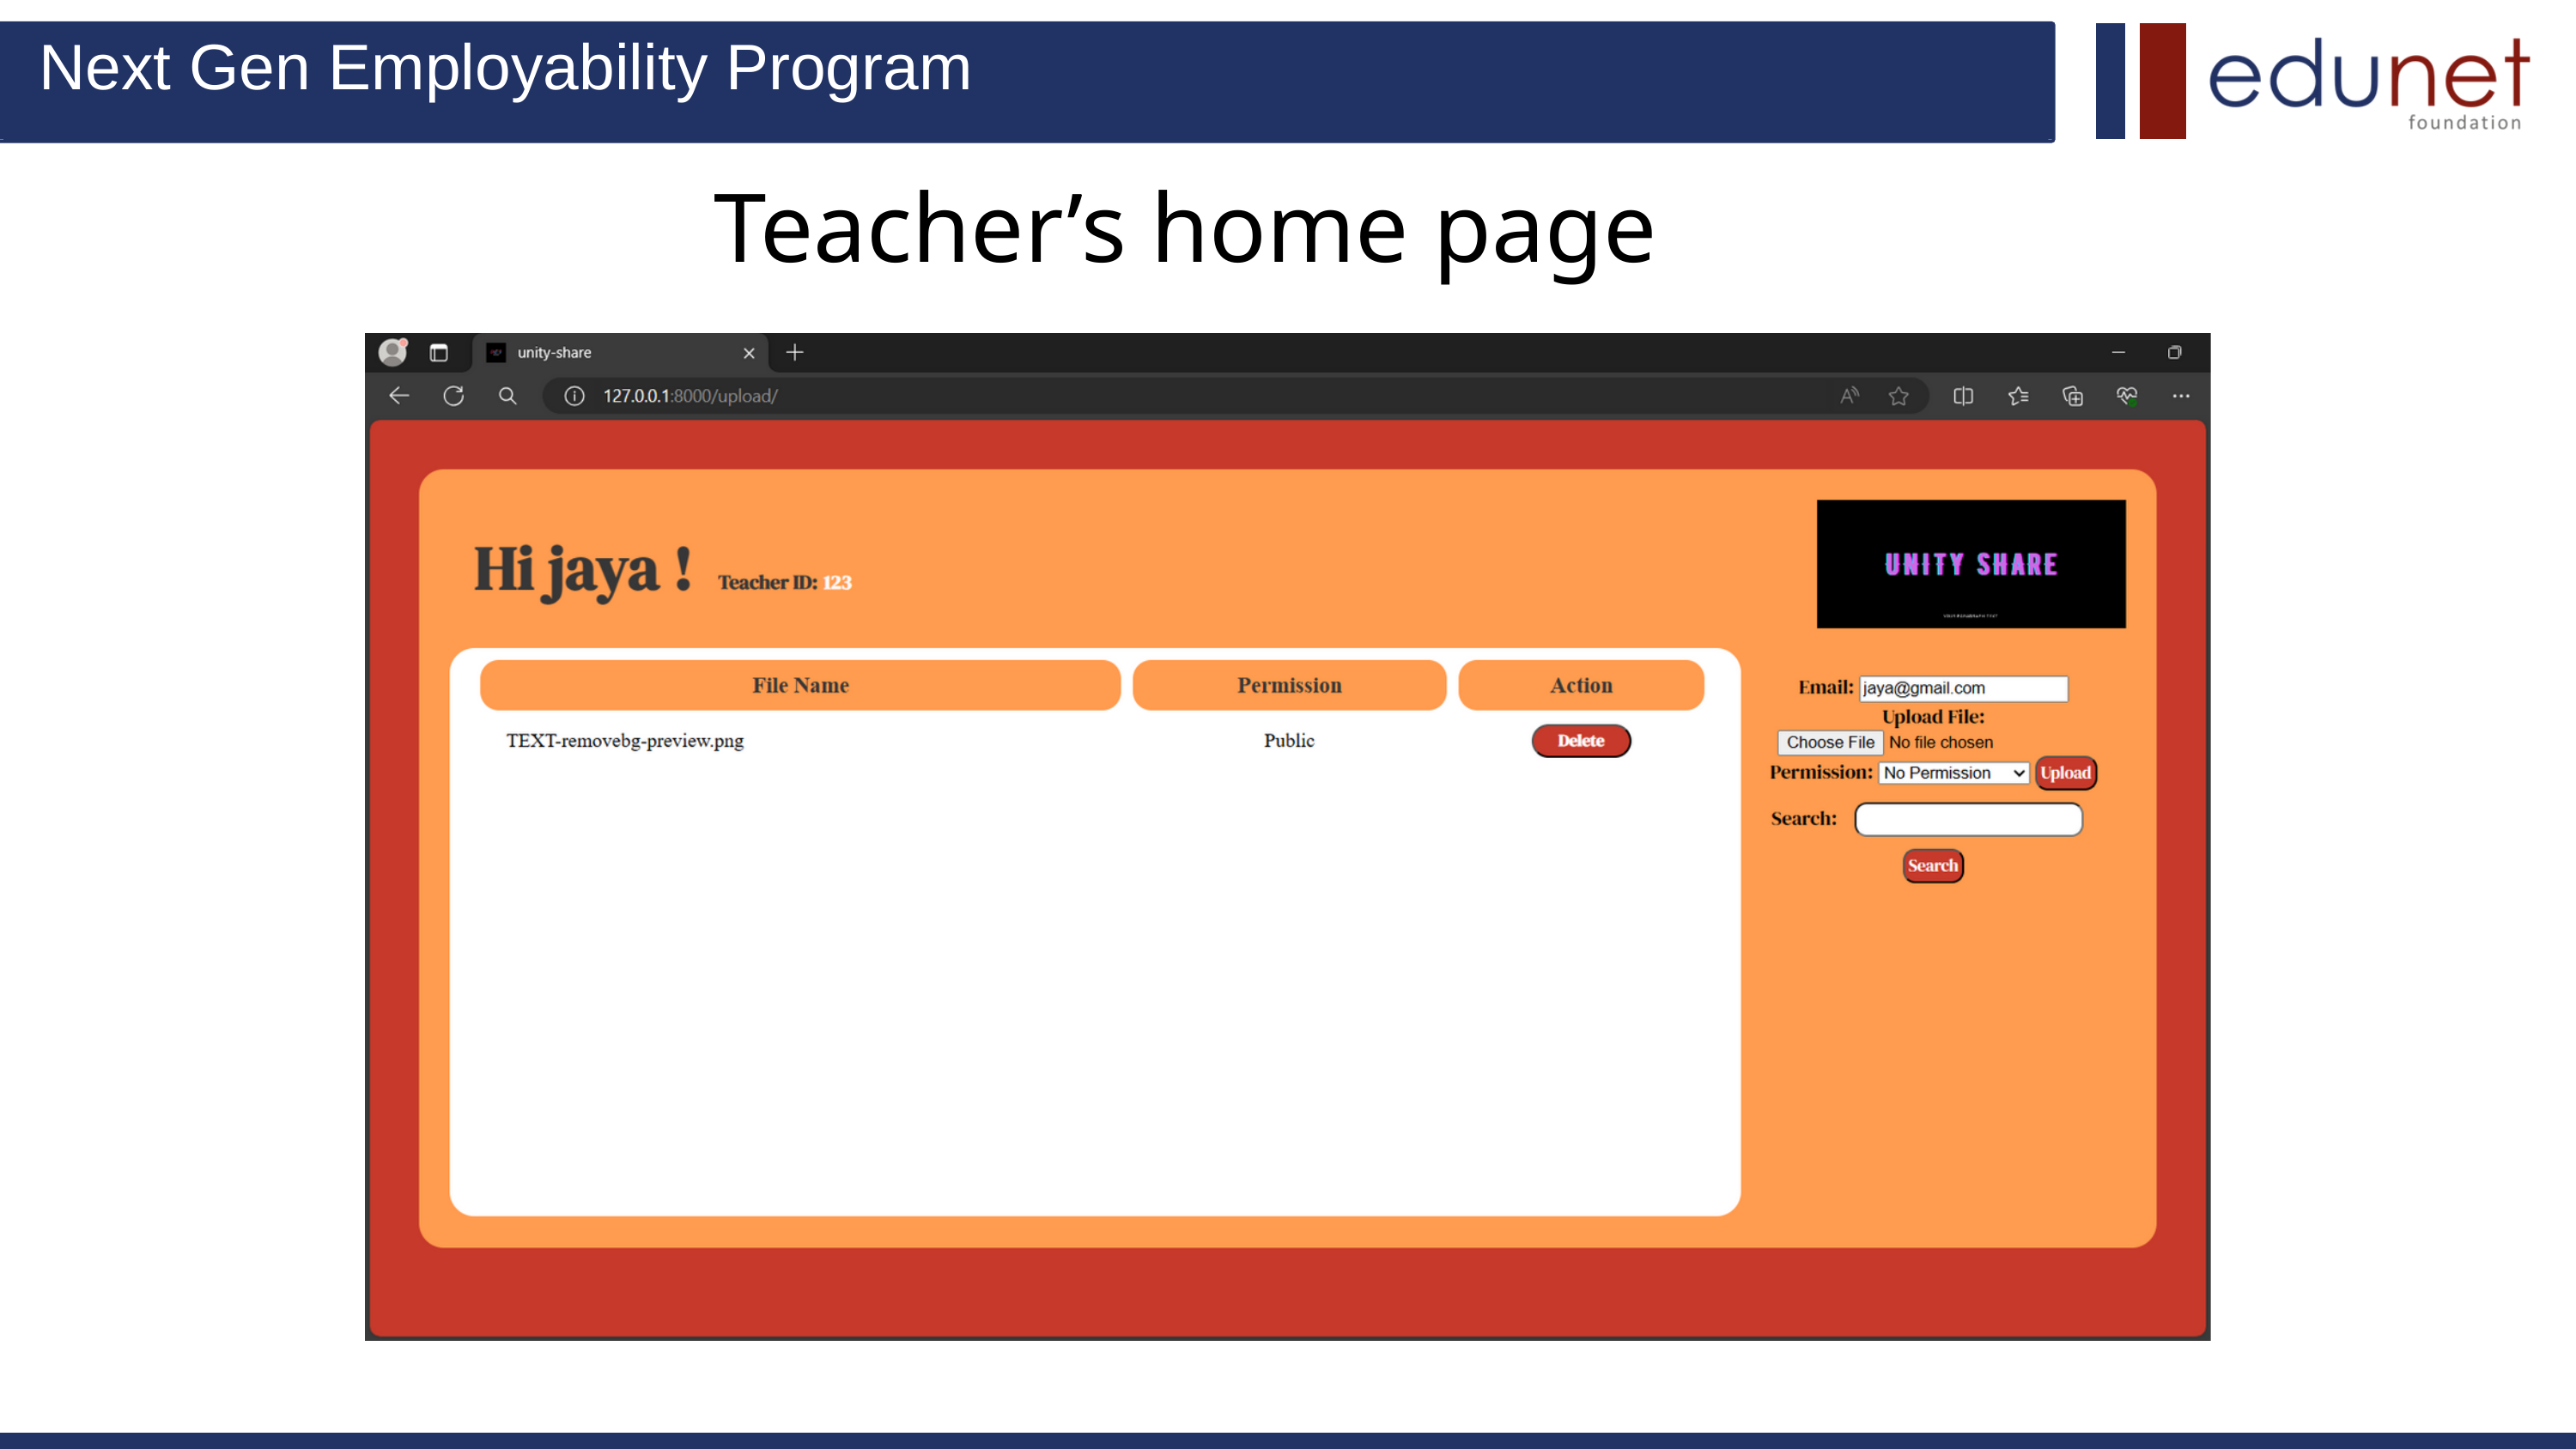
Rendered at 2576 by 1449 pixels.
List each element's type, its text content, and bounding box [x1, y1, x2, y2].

text_box [2368, 25, 2545, 142]
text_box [0, 1432, 2576, 1449]
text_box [2139, 22, 2187, 140]
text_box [2051, 17, 2365, 183]
text_box Teacher’s home page [701, 167, 1671, 282]
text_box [0, 21, 2056, 143]
text_box [365, 333, 2211, 1341]
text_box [2095, 22, 2126, 140]
